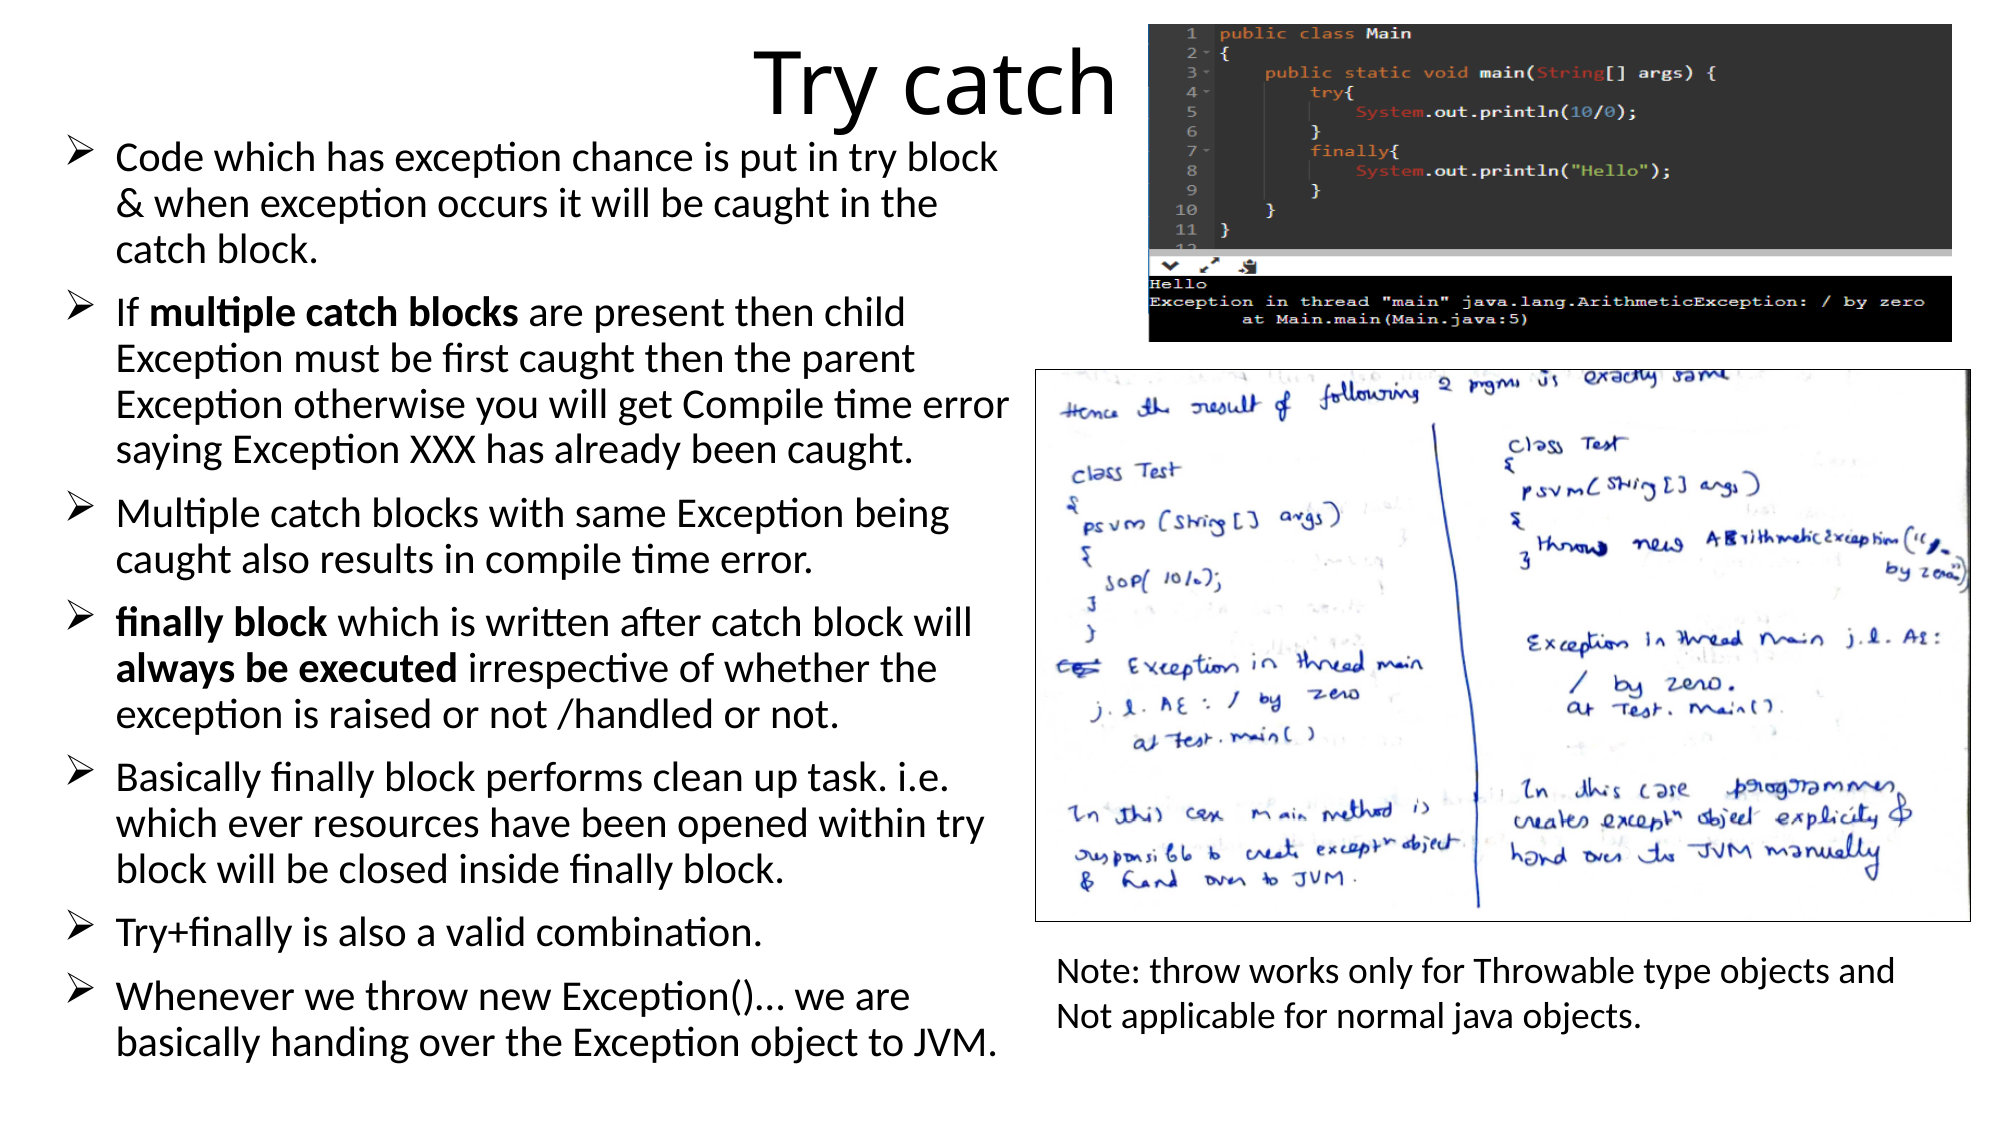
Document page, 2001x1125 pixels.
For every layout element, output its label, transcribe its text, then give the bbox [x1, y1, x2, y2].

text_box Try catch [171, 31, 1148, 142]
text_box Code which has exception chance is put in try block & when exception occurs it will be caught in the catch block. If multiple catch blocks are present then child Exception must be first caught then the parent Exception otherwise you will get Compile time error saying Exception XXX has already been caught. Multiple catch blocks with same Exception being caught also results in compile time error. finally block which is written after catch block will always be executed irrespective of whether the exception is raised or not /handled or not. Basically finally block performs clean up task. i.e. which ever resources have been opened within try block will be closed inside finally block. Try+finally is also a valid combination. Whenever we throw new Exception()… we are basically handing over the Exception object to JVM. [49, 127, 1031, 1089]
picture [1148, 24, 1952, 342]
text_box Note: throw works only for Throwable type objects and Not applicable for normal java objects. [1041, 938, 1912, 1043]
picture [1035, 369, 1971, 922]
